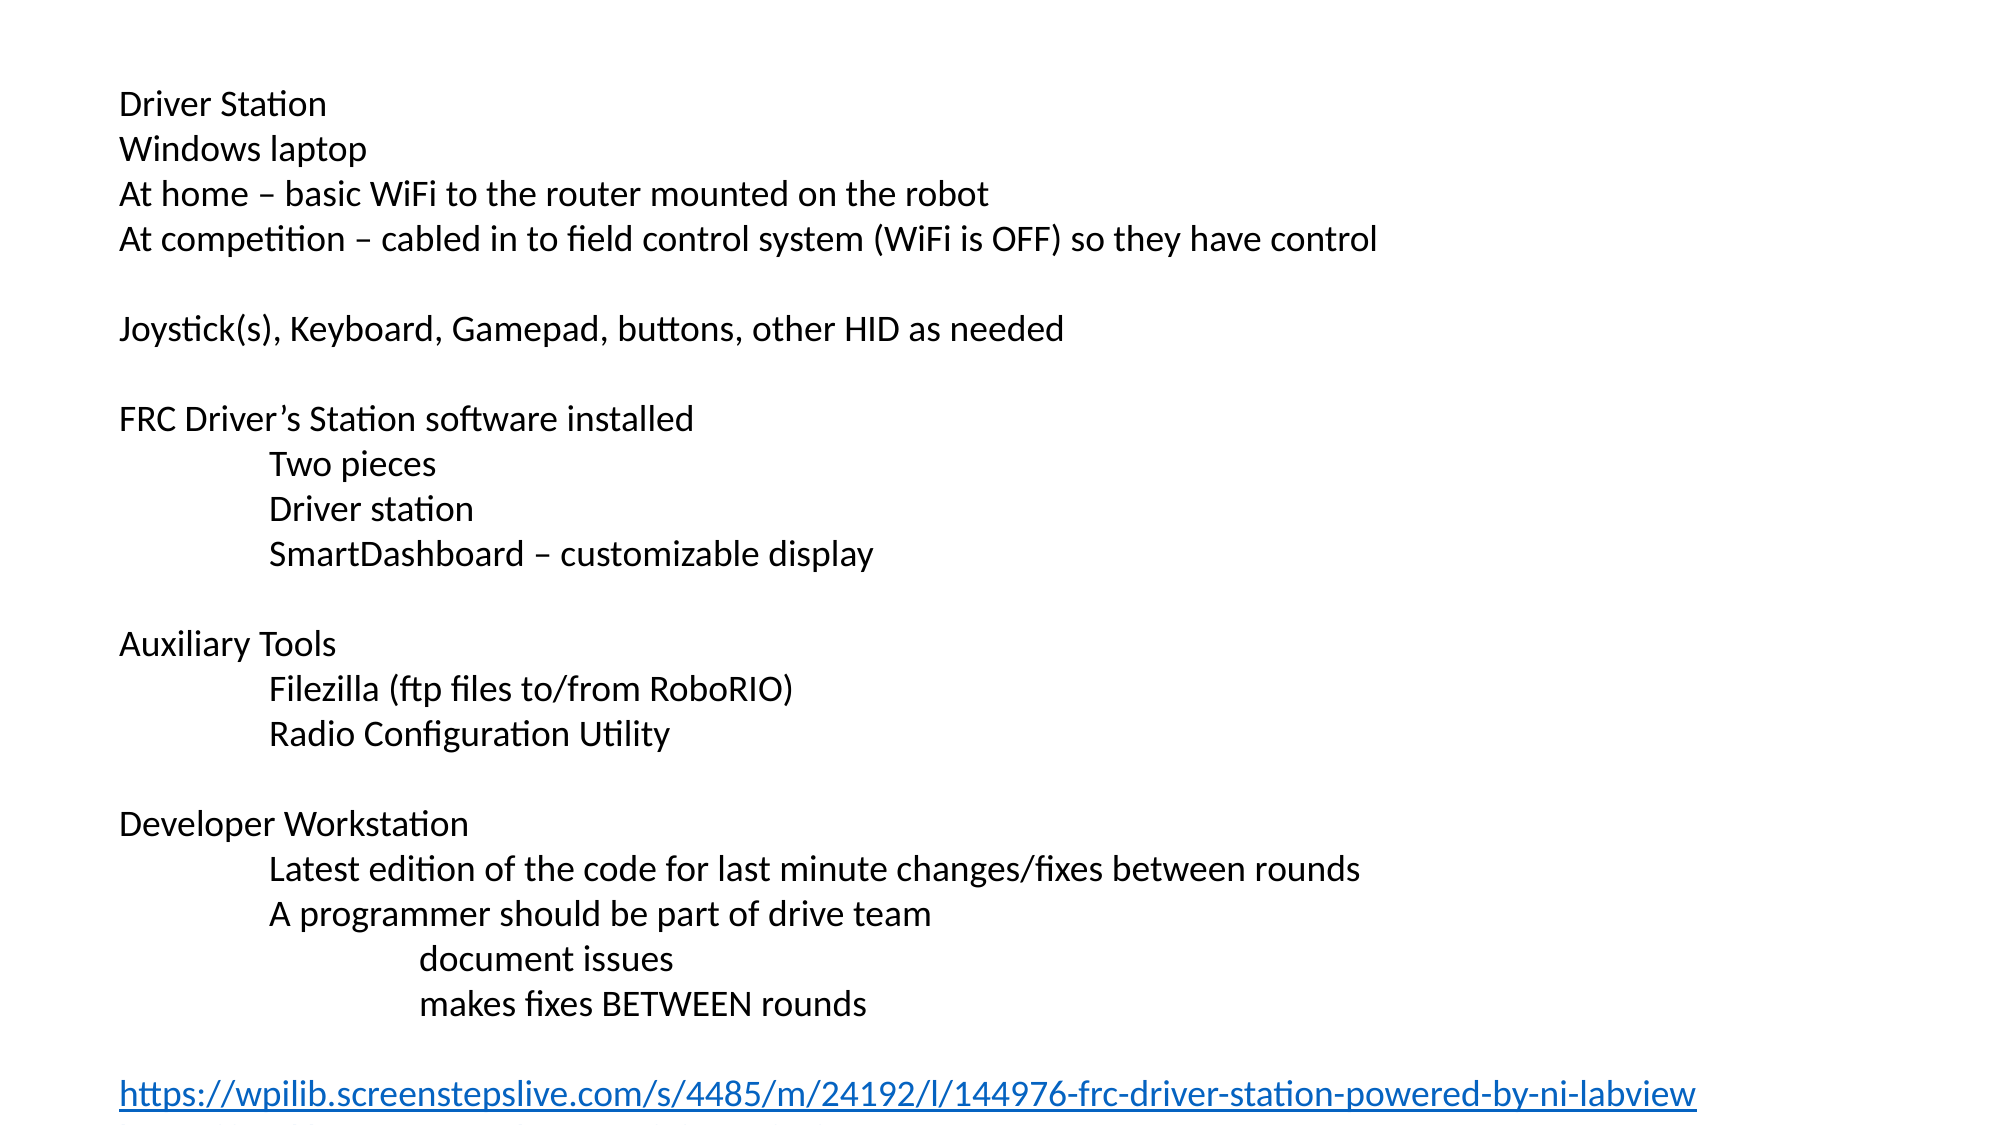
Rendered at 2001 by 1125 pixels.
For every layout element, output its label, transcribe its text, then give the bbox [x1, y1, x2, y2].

text_box Driver Station Windows laptop At home – basic WiFi to the router mounted on the robot At competition – cabled in to field control system (WiFi is OFF) so they have control Joystick(s), Keyboard, Gamepad, buttons, other HID as needed FRC Driver’s Station software installed Two pieces Driver station SmartDashboard – customizable display Auxiliary Tools Filezilla (ftp files to/from RoboRIO) Radio Configuration Utility Developer Workstation Latest edition of the code for last minute changes/fixes between rounds A programmer should be part of drive team document issues makes fixes BETWEEN rounds https://wpilib.screenstepslive.com/s/4485/m/24192/l/144976-frc-driver-station-powered-by-ni-labview https://wpilib.screenstepslive.com/s/4485/m/26401 [104, 71, 1713, 1125]
